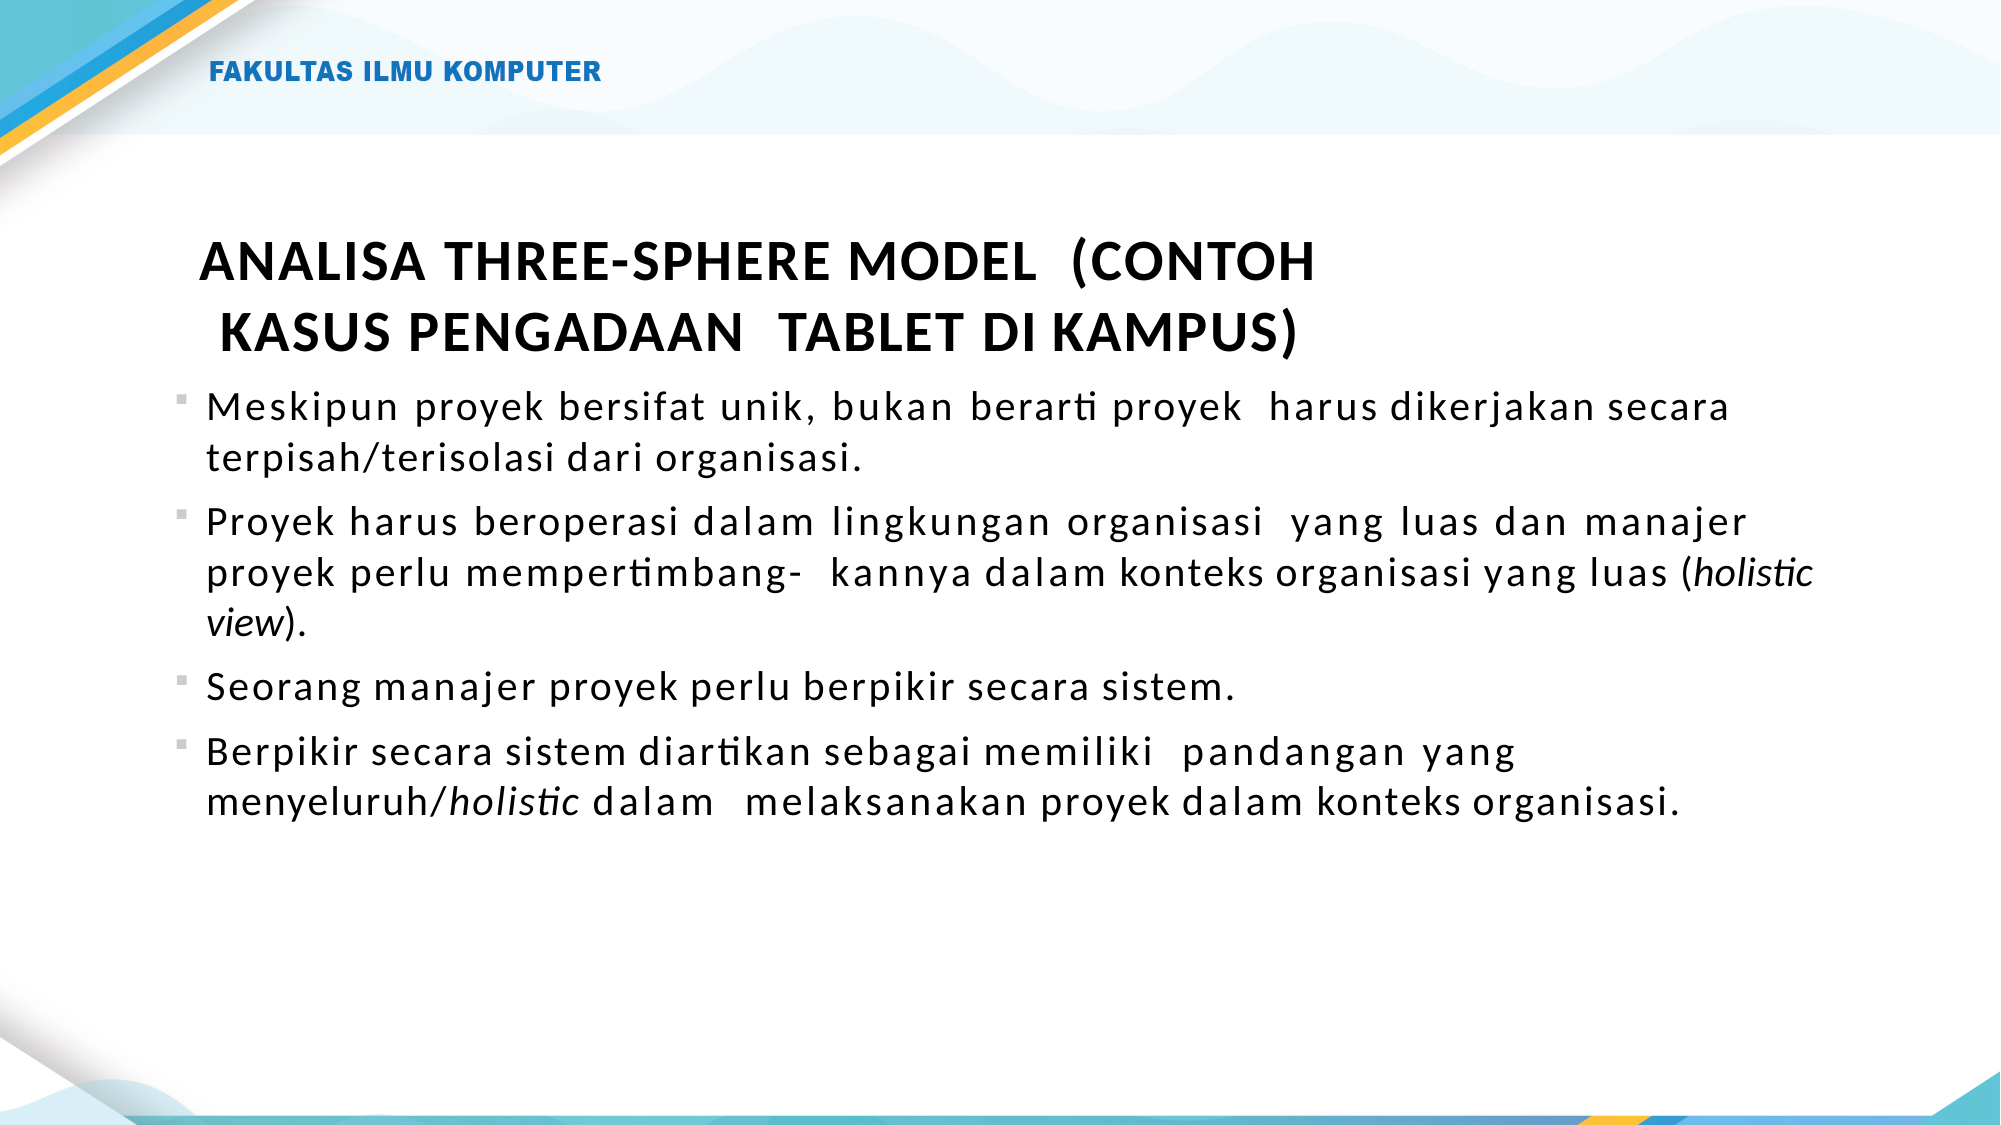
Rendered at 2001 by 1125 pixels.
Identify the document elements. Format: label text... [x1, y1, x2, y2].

text_box Meskipun proyek bersifat unik, bukan berarti proyek harus dikerjakan secara terpisah/terisolasi dari organisasi. Proyek harus beroperasi dalam lingkungan organisasi yang luas dan manajer proyek perlu mempertimbang- kannya dalam konteks organisasi yang luas (holistic view). Seorang manajer proyek perlu berpikir secara sistem. Berpikir secara sistem diartikan sebagai memiliki pandangan yang menyeluruh/holistic dalam melaksanakan proyek dalam konteks organisasi. [157, 371, 1877, 832]
picture [0, 0, 2000, 1125]
text_box ANALISA THREE-SPHERE MODEL (CONTOH KASUS PENGADAAN TABLET DI KAMPUS) [174, 213, 1344, 371]
